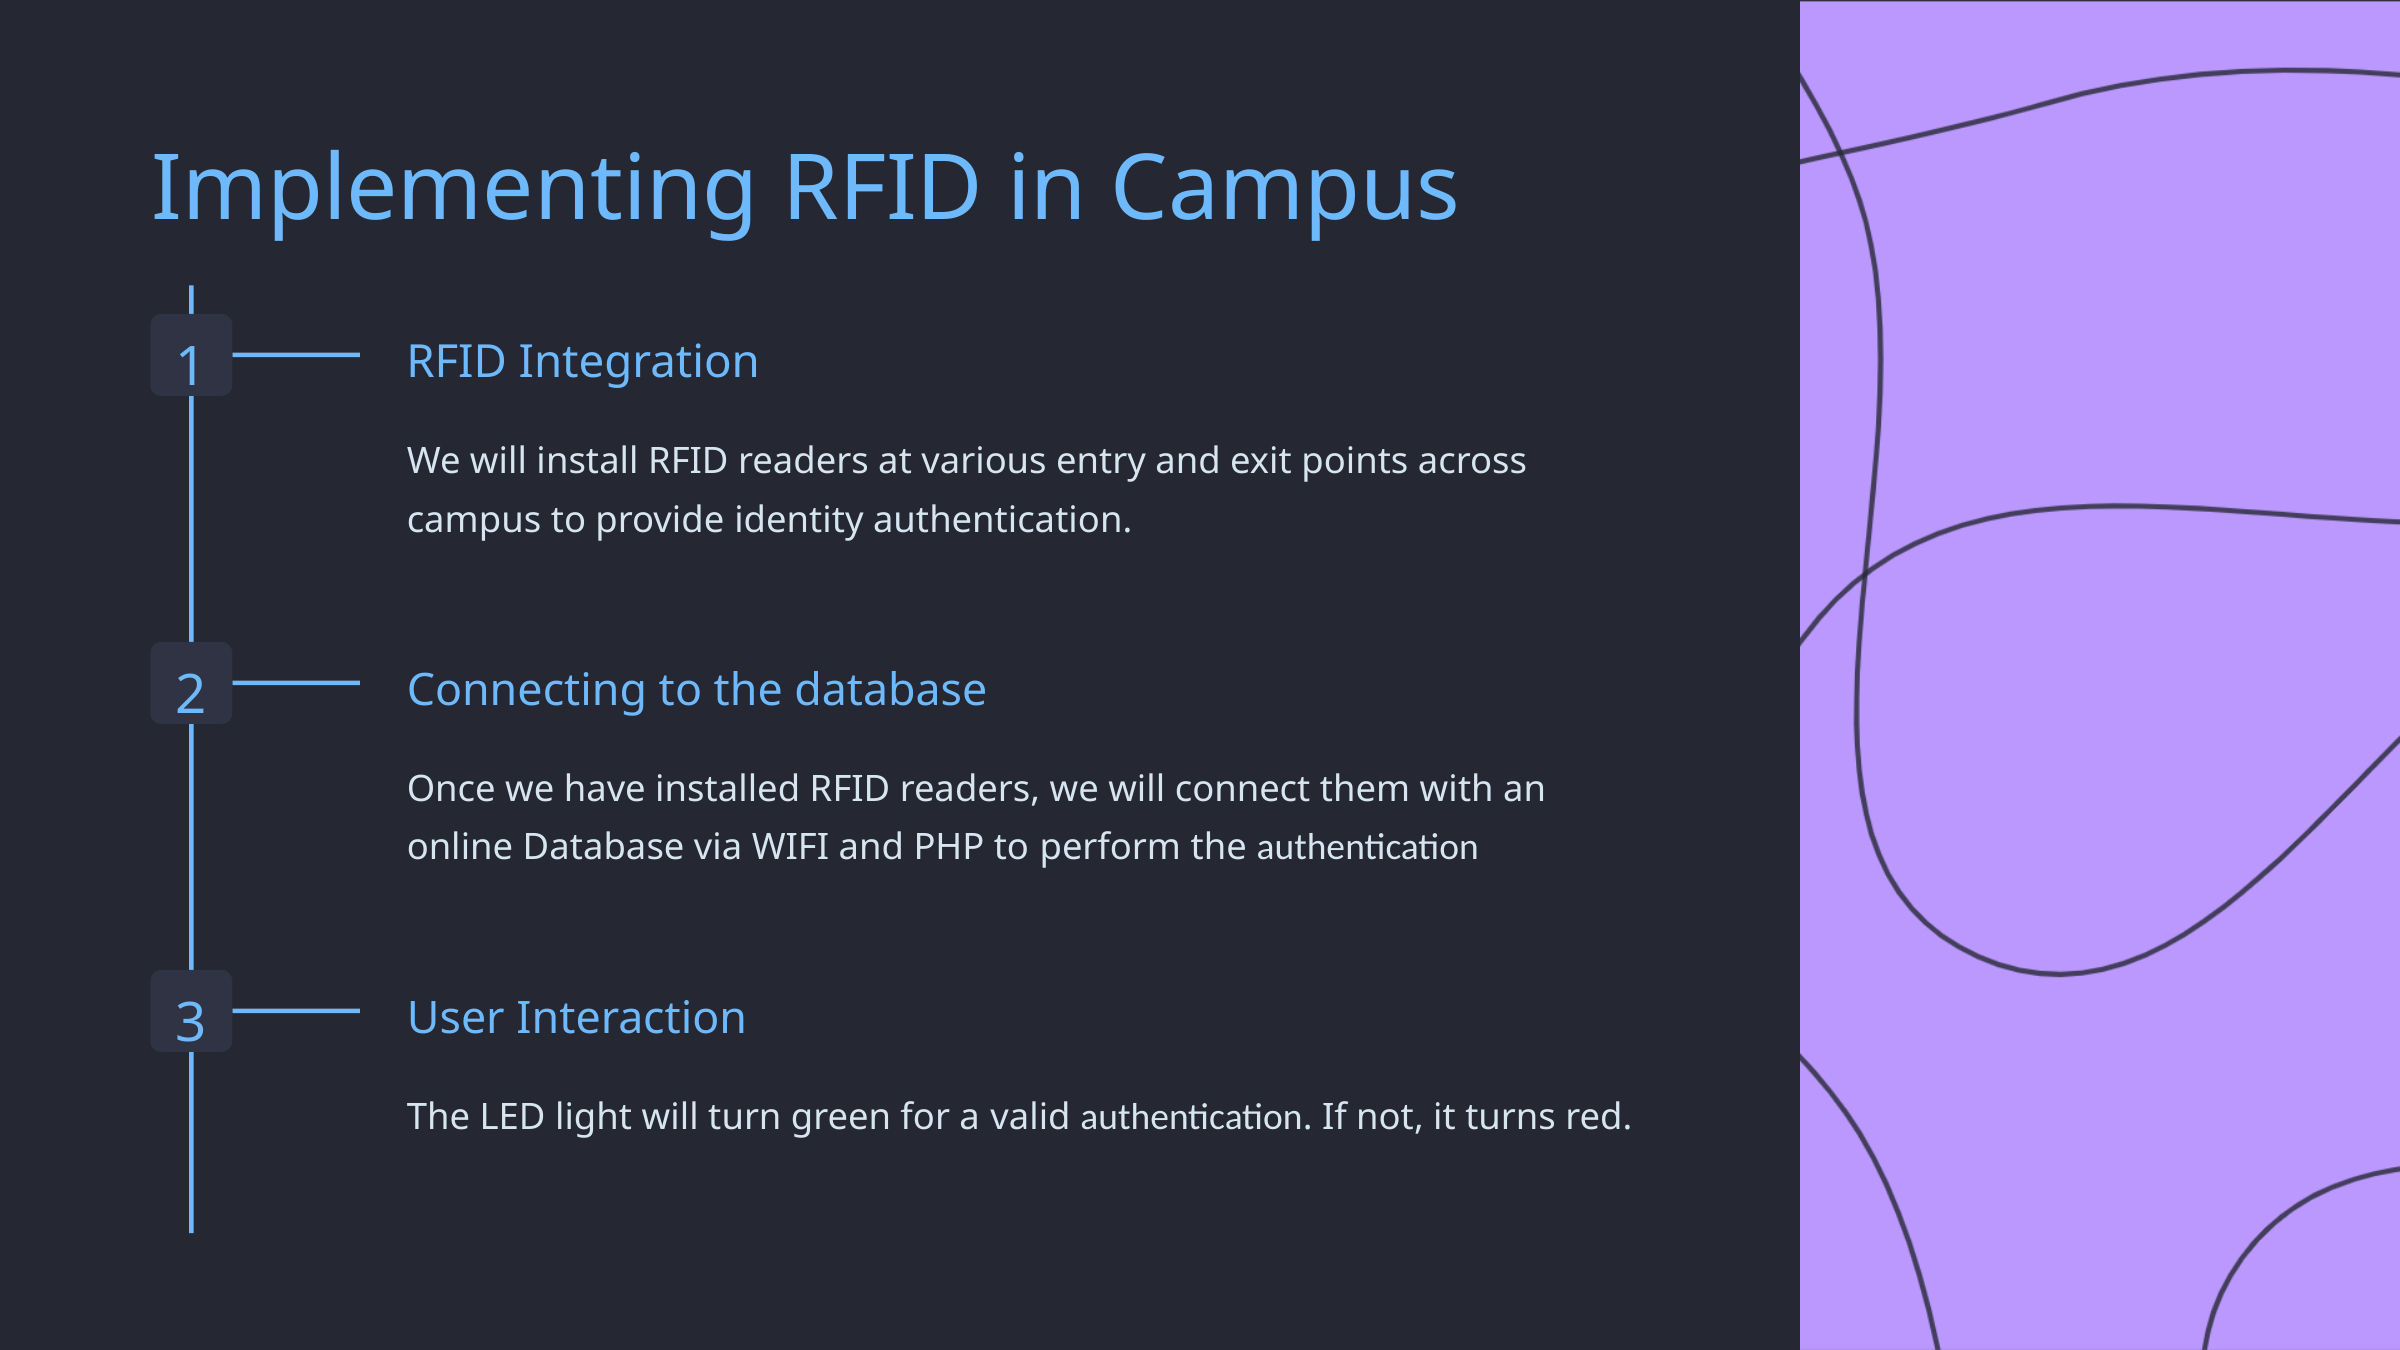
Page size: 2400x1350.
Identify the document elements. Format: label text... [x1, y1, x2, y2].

text_box [189, 724, 194, 969]
text_box 1 [181, 320, 202, 390]
text_box [150, 969, 233, 1053]
text_box [189, 396, 194, 641]
text_box [0, 0, 1799, 1350]
text_box We will install RFID readers at various entry and exit points across campus to provide identity authentication. [391, 415, 1664, 532]
text_box [233, 1008, 360, 1014]
text_box Once we have installed RFID readers, we will connect them with an online Database via WIFI and PHP to perform the authentication [391, 743, 1664, 860]
text_box Connecting to the database [391, 649, 830, 707]
text_box The LED light will turn green for a valid authentication. If not, it turns red. [391, 1071, 1664, 1188]
text_box User Interaction [391, 977, 1199, 1035]
text_box 2 [176, 648, 206, 718]
text_box [150, 641, 233, 725]
text_box RFID Integration [391, 321, 757, 379]
text_box [233, 680, 360, 686]
text_box 3 [176, 976, 207, 1046]
text_box [150, 313, 233, 396]
text_box Implementing RFID in Campus [136, 116, 1428, 231]
text_box [189, 285, 194, 313]
picture [1799, 0, 2400, 1350]
text_box [189, 1052, 194, 1234]
text_box [233, 352, 360, 358]
